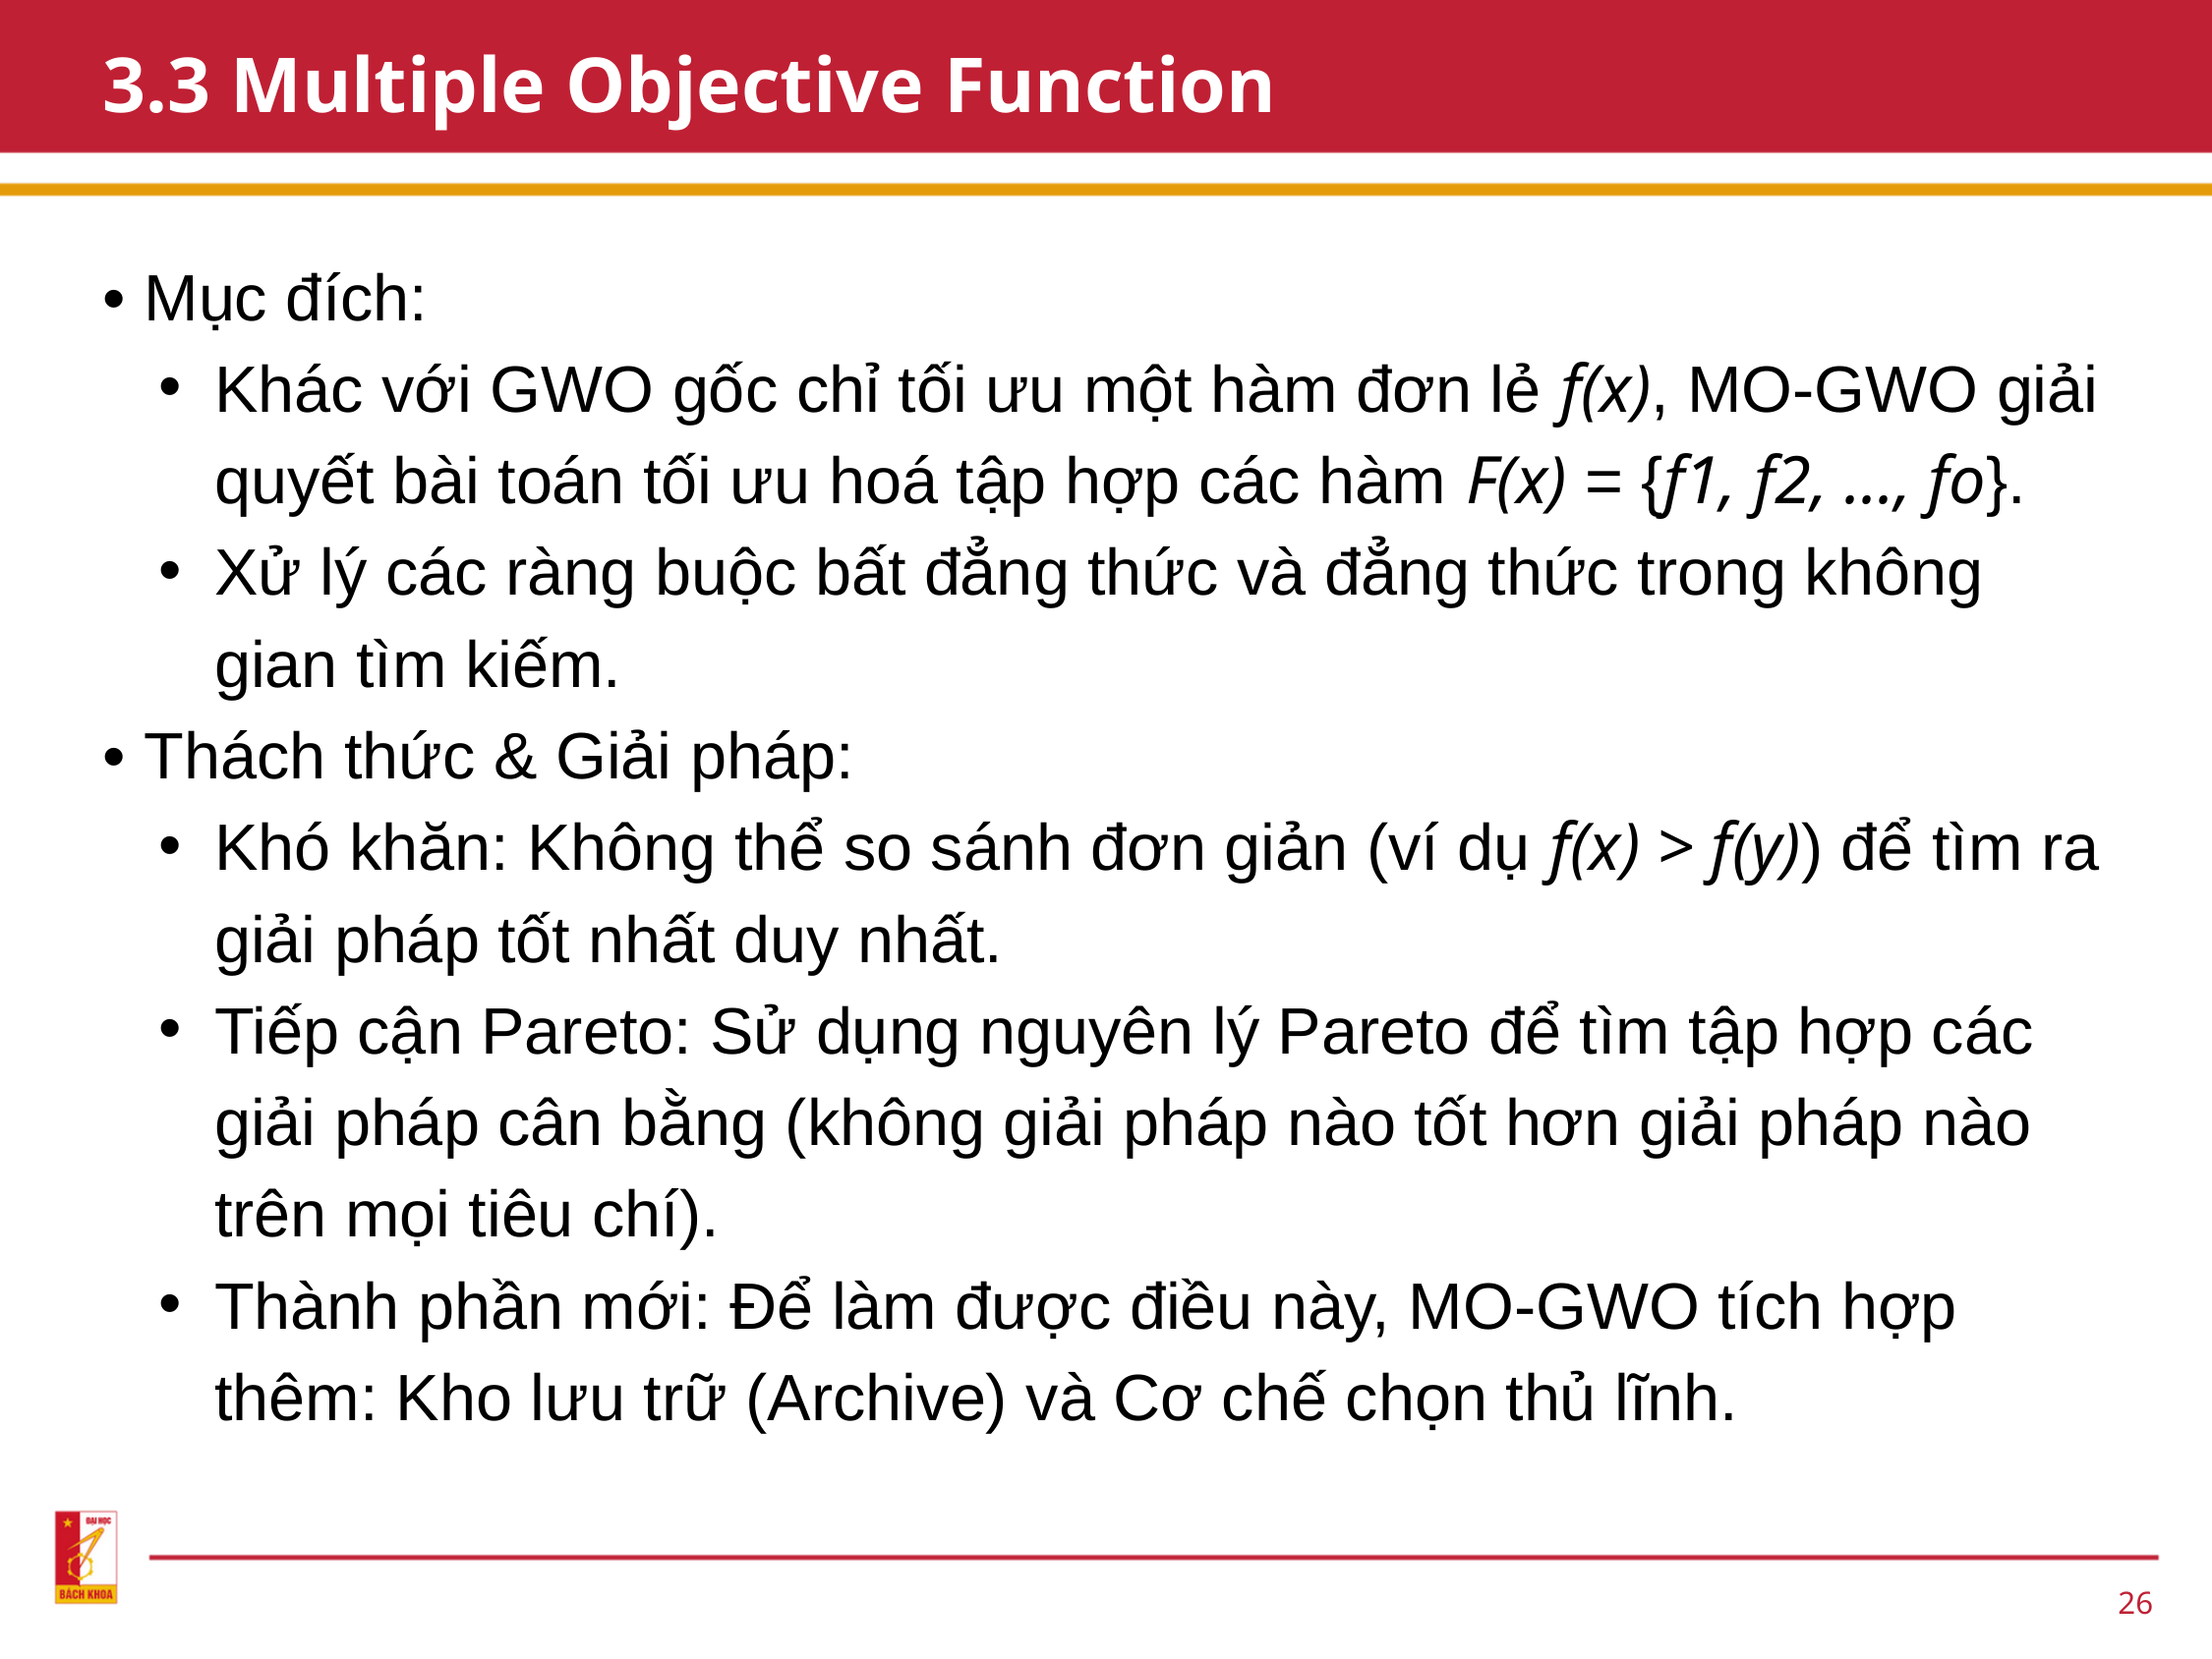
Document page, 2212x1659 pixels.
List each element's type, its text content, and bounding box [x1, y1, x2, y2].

text_box [0, 0, 2212, 1659]
text_box 26 [2118, 1577, 2154, 1621]
text_box 3.3 Multiple Objective Function [102, 22, 2124, 128]
text_box • Mục đích: Khác với GWO gốc chỉ tối ưu một hàm đơn lẻ f(x), MO-GWO giải quyết bài toán tối ưu hoá tập hợp các hàm F(x) = {f1, f2, ..., fo}. Xử lý các ràng buộc bất đẳng thức và đẳng thức trong không gian tìm kiếm. • Thách thức & Giải pháp: Khó khăn: Không thể so sánh đơn giản (ví dụ f(x) > f(y)) để tìm ra giải pháp tốt nhất duy nhất. Tiếp cận Pareto: Sử dụng nguyên lý Pareto để tìm tập hợp các giải pháp cân bằng (không giải pháp nào tốt hơn giải pháp nào trên mọi tiêu chí). Thành phần mới: Để làm được điều này, MO-GWO tích hợp thêm: Kho lưu trữ (Archive) và Cơ chế chọn thủ lĩnh. [102, 241, 2124, 1434]
